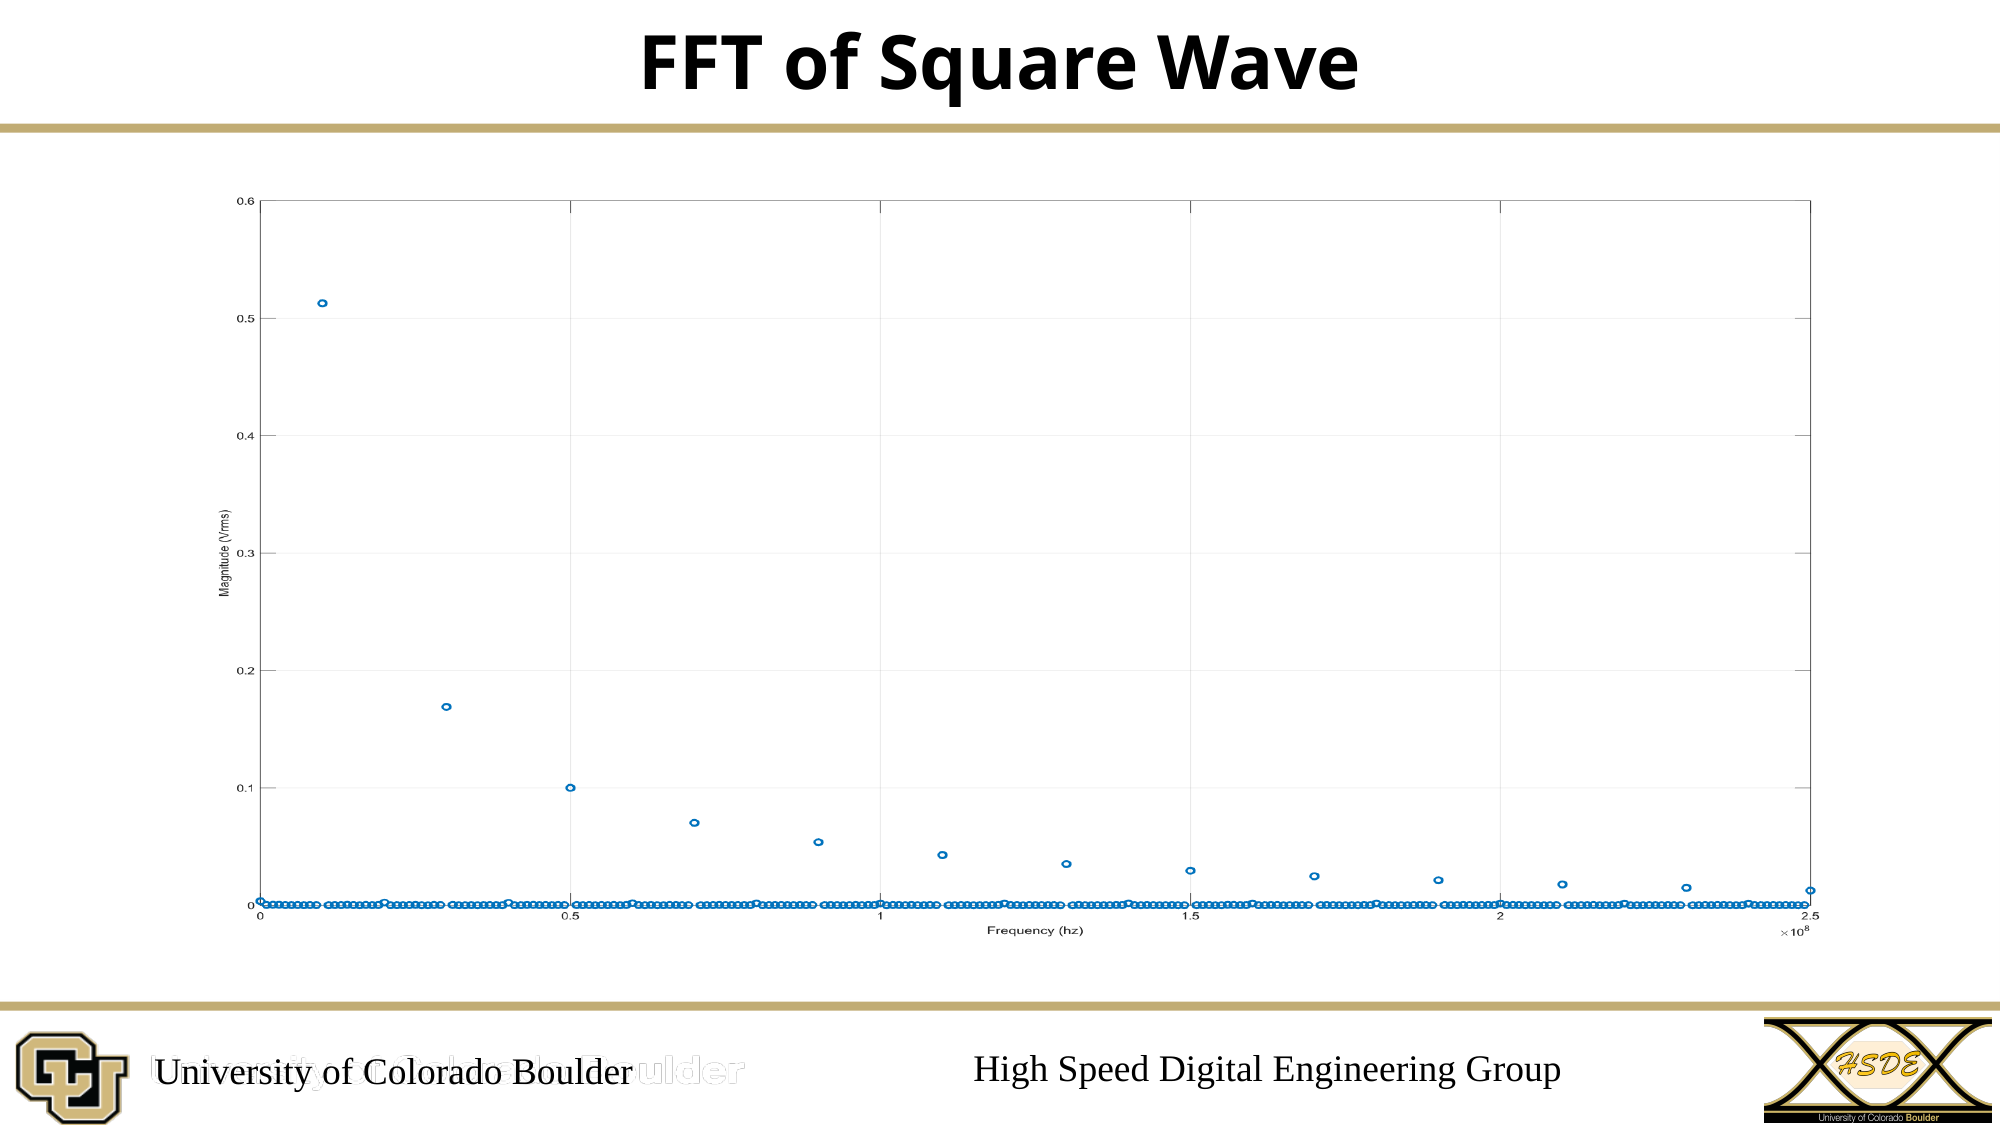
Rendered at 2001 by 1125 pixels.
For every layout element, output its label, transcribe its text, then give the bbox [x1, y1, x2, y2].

slide_number 12 [1885, 1000, 2000, 1013]
picture [15, 1011, 794, 1125]
picture [1764, 1017, 1992, 1123]
title FFT of Square Wave [0, 9, 2000, 120]
picture [0, 136, 2000, 1000]
